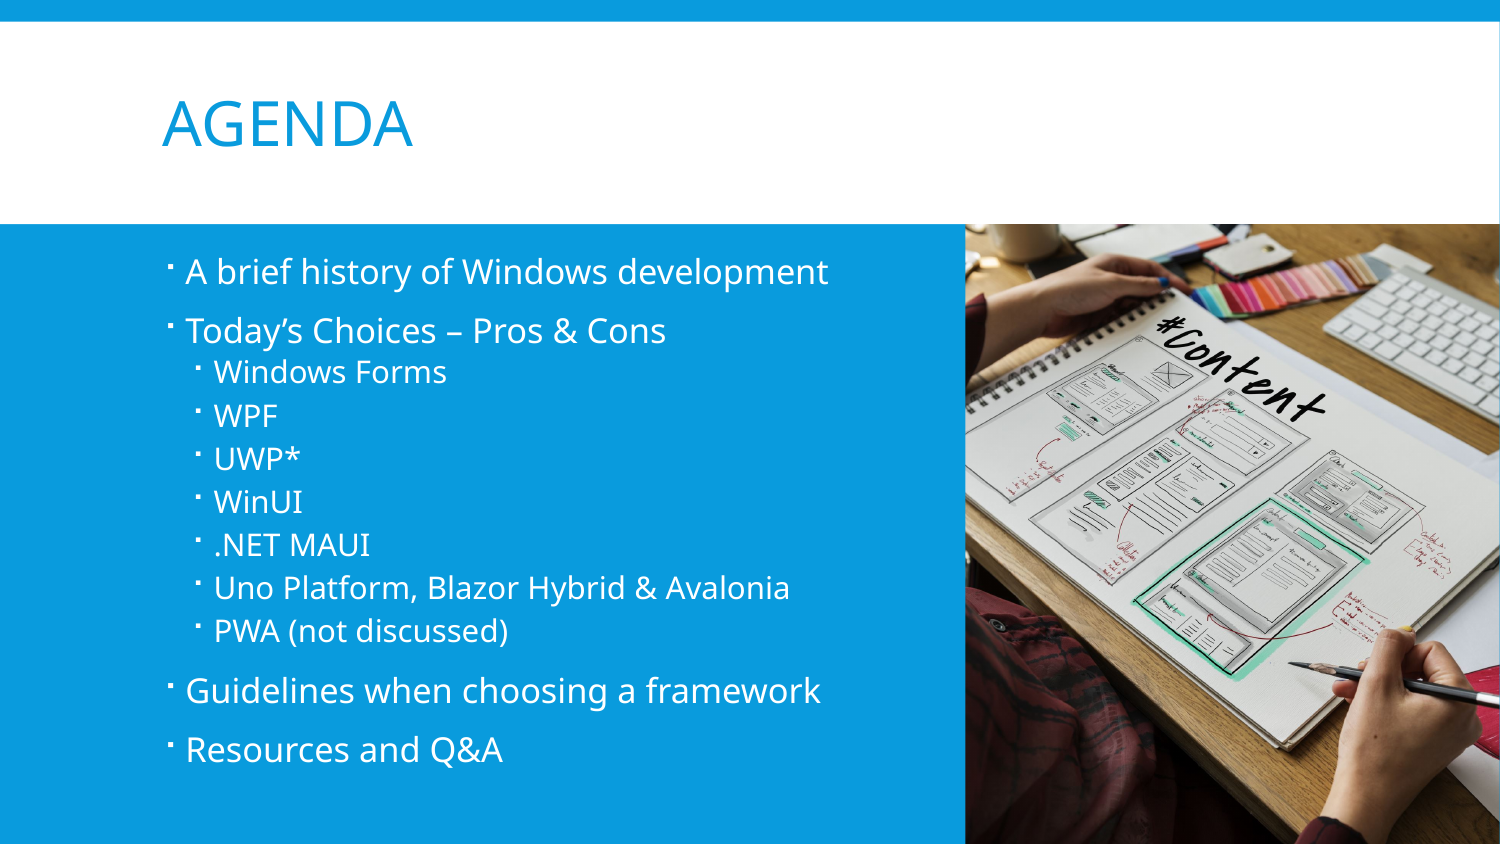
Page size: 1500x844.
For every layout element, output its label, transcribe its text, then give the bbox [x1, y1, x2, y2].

list A brief history of Windows development Today’s Choices – Pros & Cons Windows Forms WPF UWP* WinUI .NET MAUI Uno Platform, Blazor Hybrid & Avalonia PWA (not discussed) Guidelines when choosing a framework Resources and Q&A [147, 247, 919, 797]
picture [965, 223, 1500, 844]
title Agenda [147, 34, 1352, 221]
